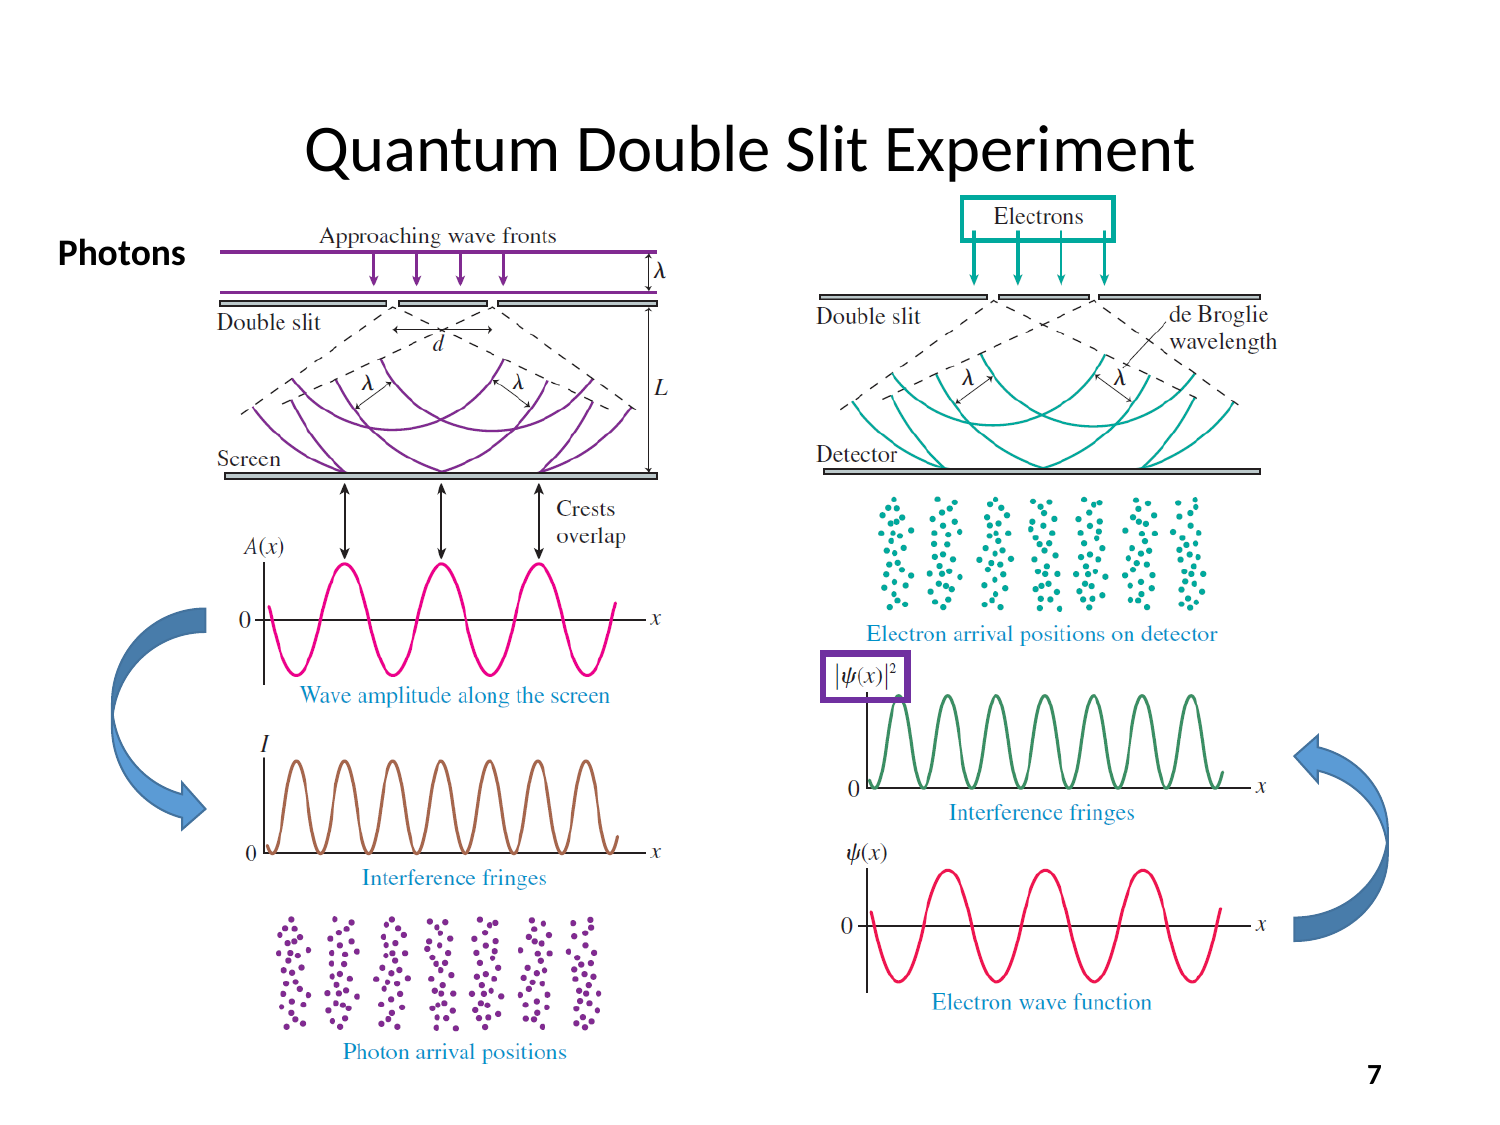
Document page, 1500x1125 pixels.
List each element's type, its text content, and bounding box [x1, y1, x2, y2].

text_box [1298, 733, 1389, 942]
picture [792, 197, 1298, 1043]
text_box [110, 607, 201, 832]
text_box Photons [38, 220, 201, 281]
picture [201, 210, 703, 1081]
title Quantum Double Slit Experiment [103, 59, 1397, 241]
slide_number 7 [1059, 1042, 1397, 1103]
